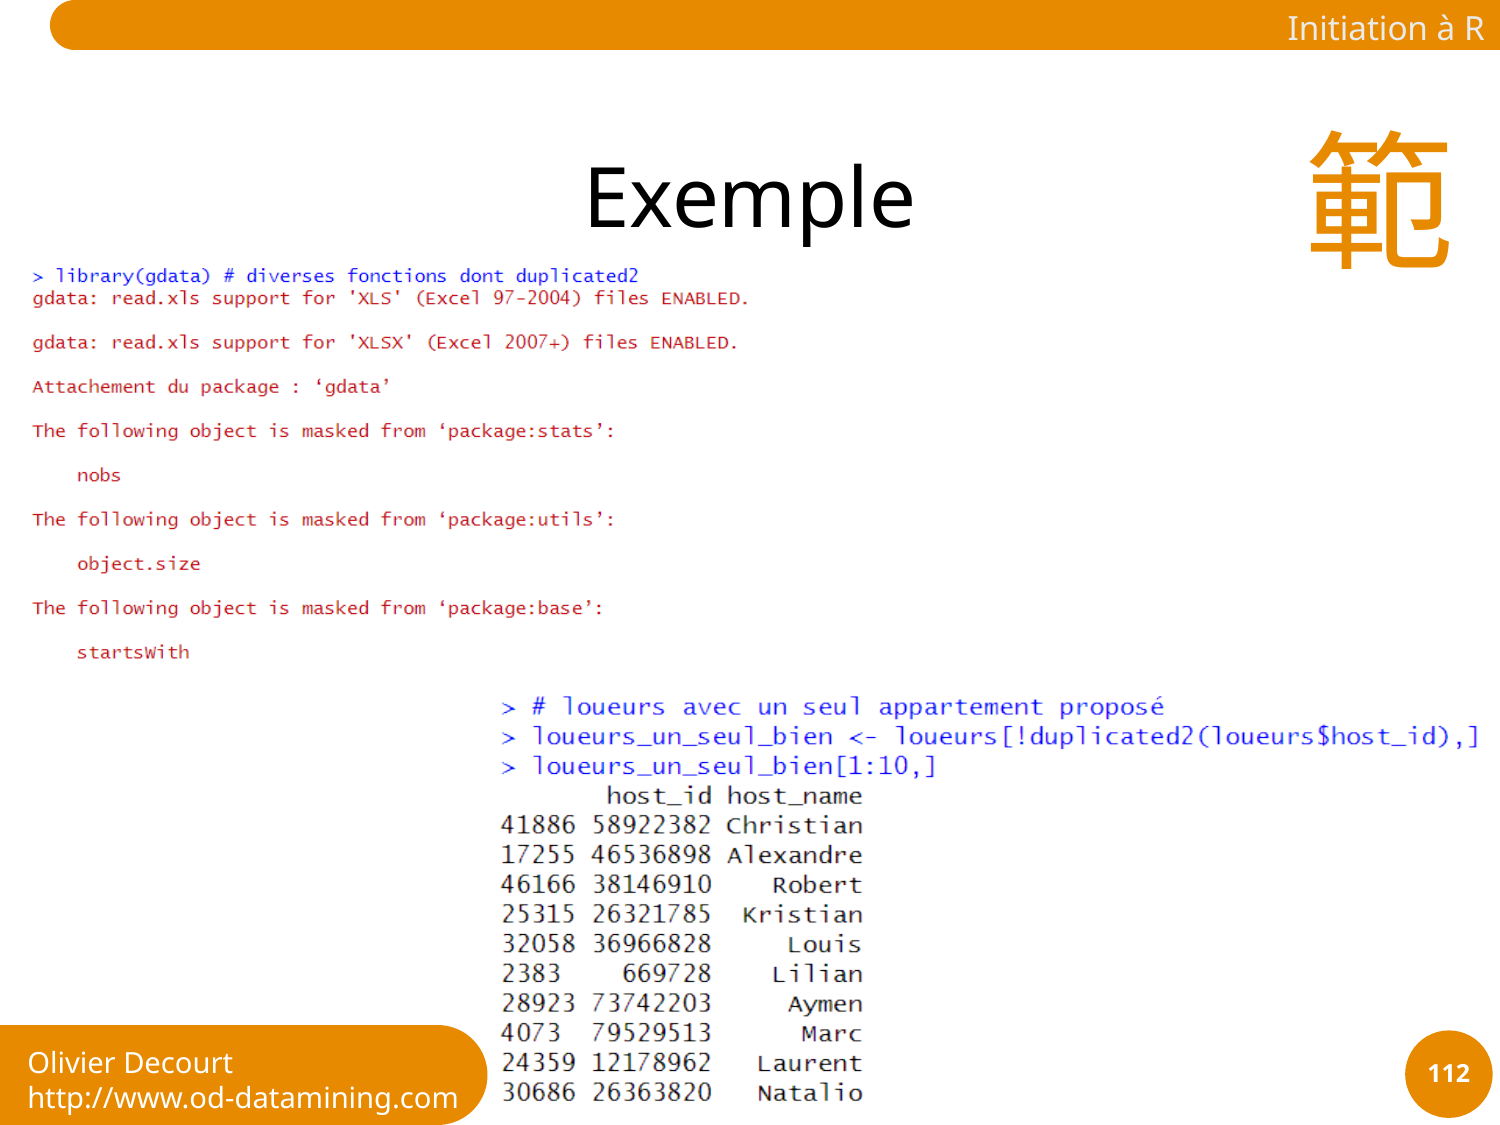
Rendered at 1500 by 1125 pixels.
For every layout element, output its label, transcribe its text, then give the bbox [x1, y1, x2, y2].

text_box 範 [1289, 100, 1470, 296]
picture [29, 266, 755, 670]
title Exemple [112, 99, 1388, 288]
picture [495, 686, 1495, 1107]
